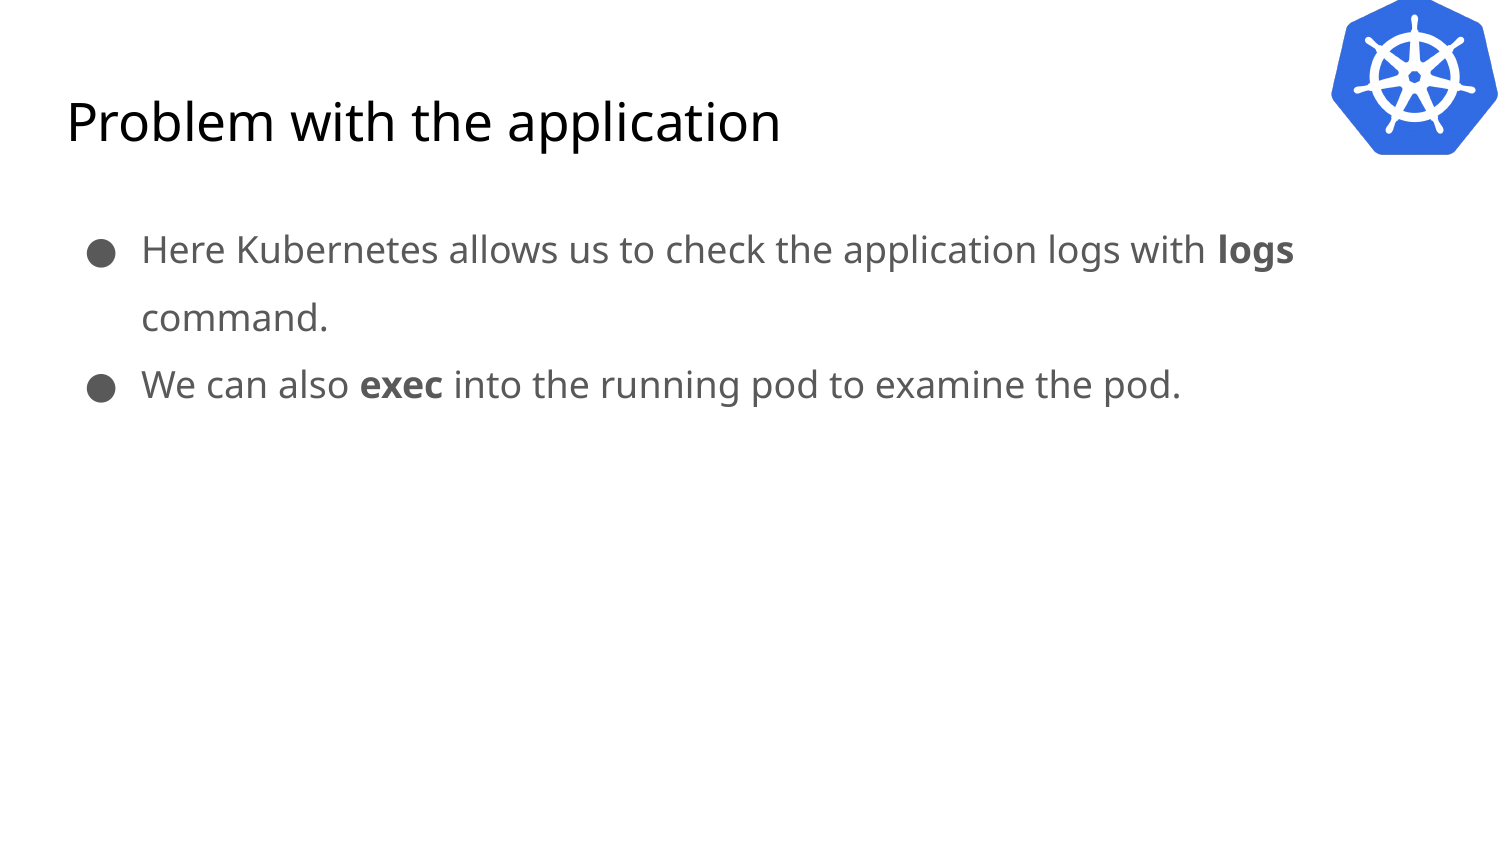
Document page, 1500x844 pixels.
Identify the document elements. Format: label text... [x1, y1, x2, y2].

picture [1329, 0, 1500, 157]
title Problem with the application [51, 72, 1449, 167]
list Here Kubernetes allows us to check the application logs with logs command. We can also exec into the running pod to examine the pod. [51, 189, 1449, 750]
